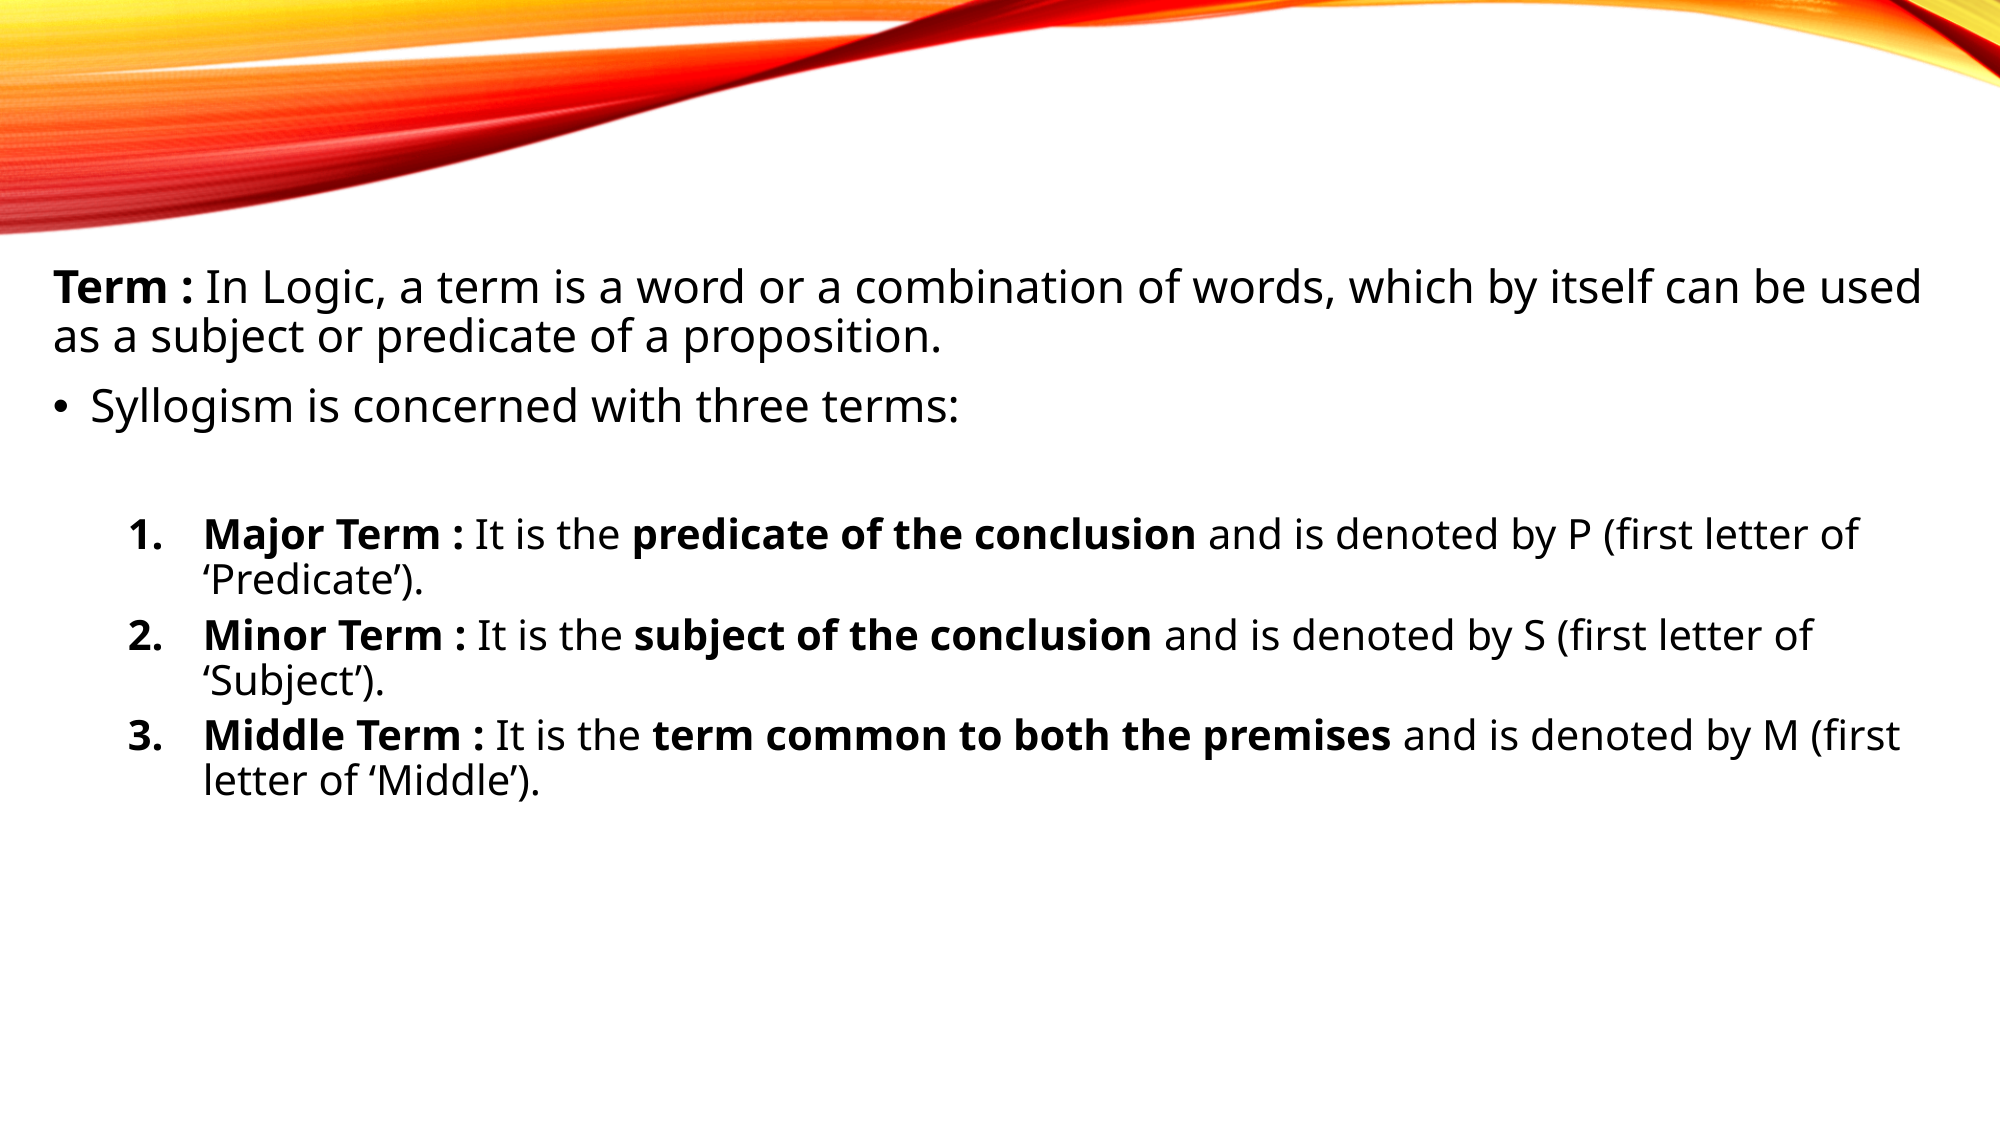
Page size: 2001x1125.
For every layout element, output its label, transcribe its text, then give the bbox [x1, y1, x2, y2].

picture [0, 0, 2000, 237]
list Term : In Logic, a term is a word or a combination of words, which by itself can be used as a subject or predicate of a proposition. Syllogism is concerned with three terms: Major Term : It is the predicate of the conclusion and is denoted by P (first letter of ‘Predicate’). Minor Term : It is the subject of the conclusion and is denoted by S (first letter of ‘Subject’). Middle Term : It is the term common to both the premises and is denoted by M (first letter of ‘Middle’). [37, 256, 1985, 1103]
